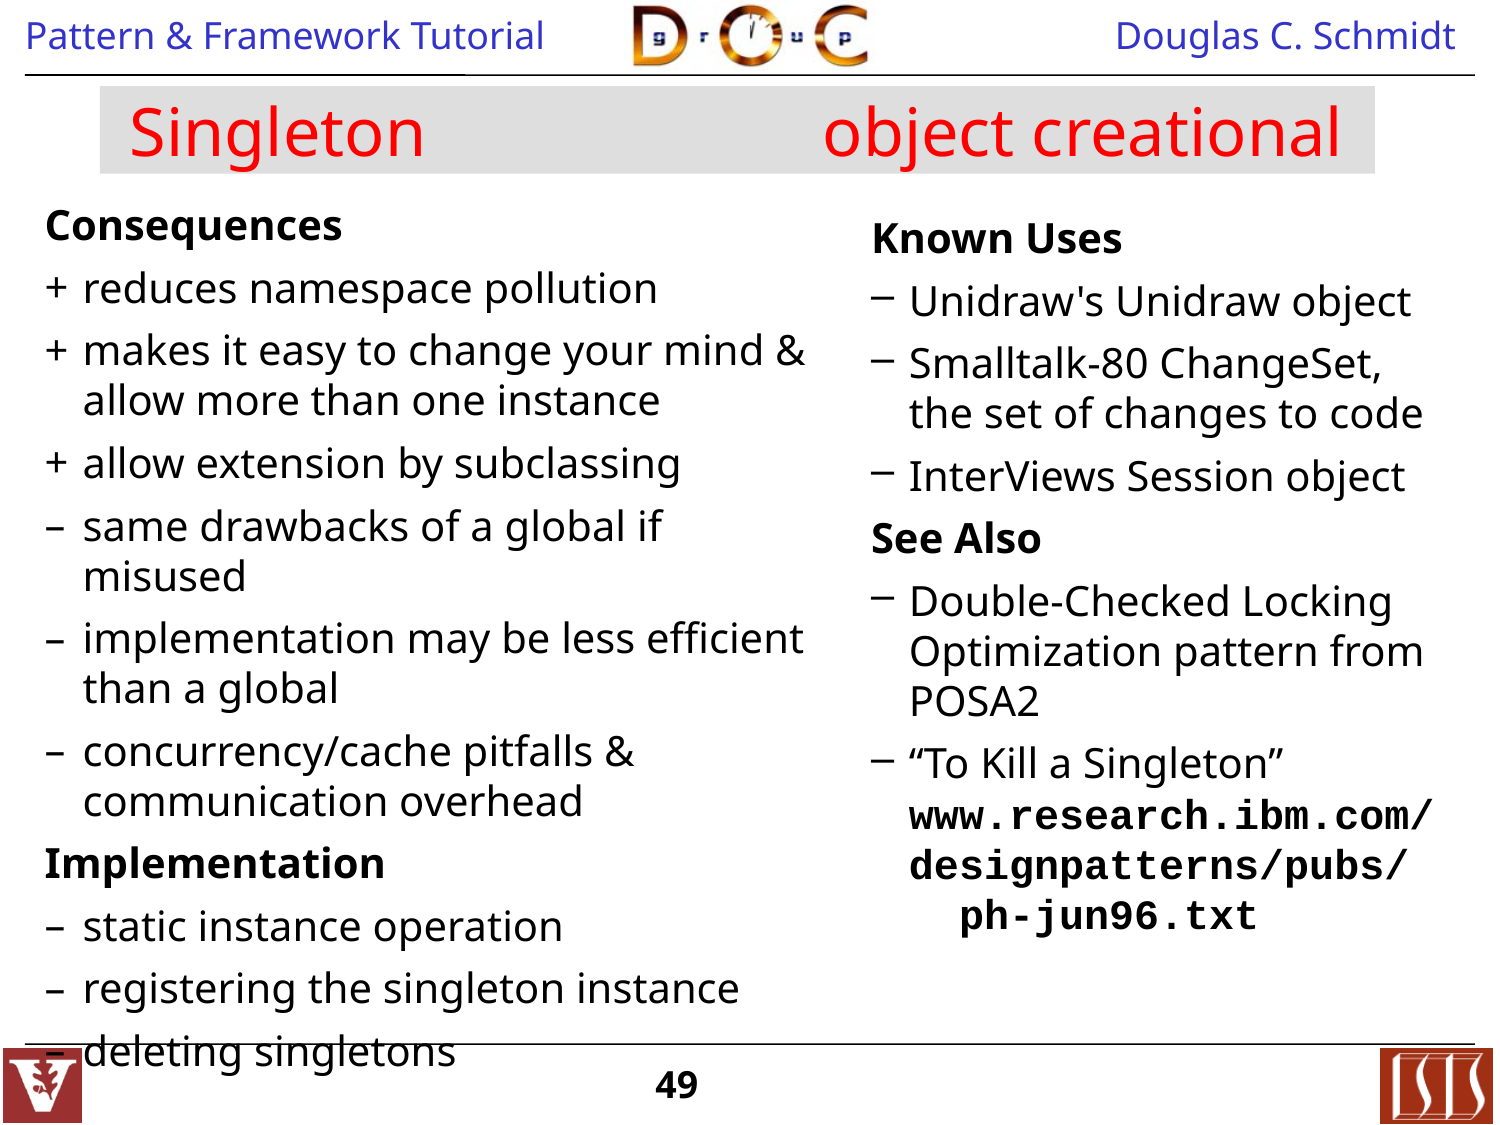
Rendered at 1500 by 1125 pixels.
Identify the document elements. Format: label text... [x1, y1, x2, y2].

picture [624, 0, 875, 71]
text_box Known Uses Unidraw's Unidraw object Smalltalk-80 ChangeSet, the set of changes to code InterViews Session object See Also Double-Checked Locking Optimization pattern from POSA2 “To Kill a Singleton” www.research.ibm.com/ designpatterns/pubs/ ph-jun96.txt [856, 204, 1464, 980]
picture [1380, 1048, 1493, 1124]
list Consequences reduces namespace pollution makes it easy to change your mind & allow more than one instance allow extension by subclassing same drawbacks of a global if misused implementation may be less efficient than a global concurrency/cache pitfalls & communication overhead Implementation static instance operation registering the singleton instance deleting singletons [29, 191, 829, 967]
title Singleton object creational [99, 85, 1376, 174]
picture [3, 1048, 82, 1123]
